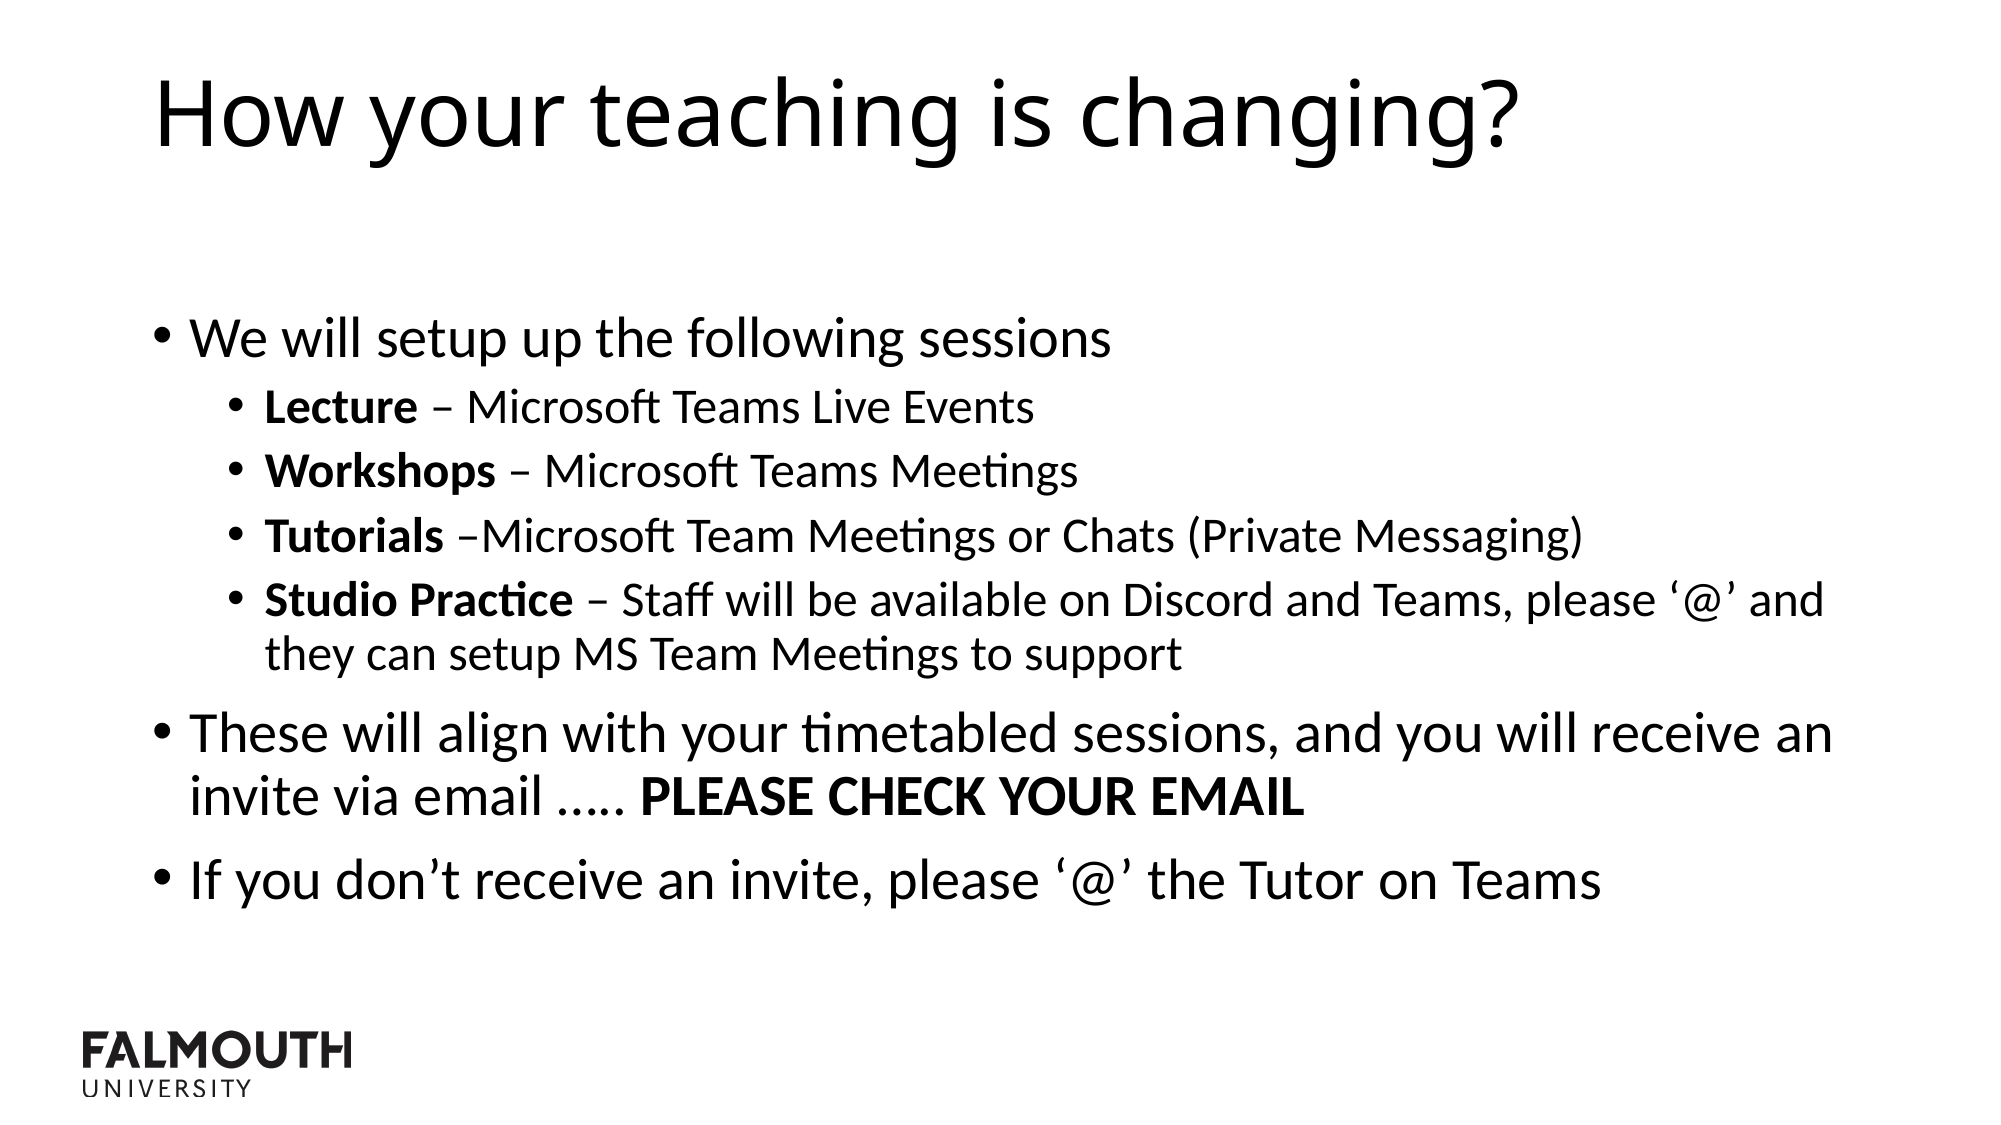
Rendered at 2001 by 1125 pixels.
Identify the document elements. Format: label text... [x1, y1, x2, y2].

text_box How your teaching is changing? [137, 59, 1863, 278]
text_box We will setup up the following sessions Lecture – Microsoft Teams Live Events Workshops – Microsoft Teams Meetings Tutorials –Microsoft Team Meetings or Chats (Private Messaging) Studio Practice – Staff will be available on Discord and Teams, please ‘@’ and they can setup MS Team Meetings to support These will align with your timetabled sessions, and you will receive an invite via email ….. PLEASE CHECK YOUR EMAIL If you don’t receive an invite, please ‘@’ the Tutor on Teams [137, 299, 1863, 1014]
